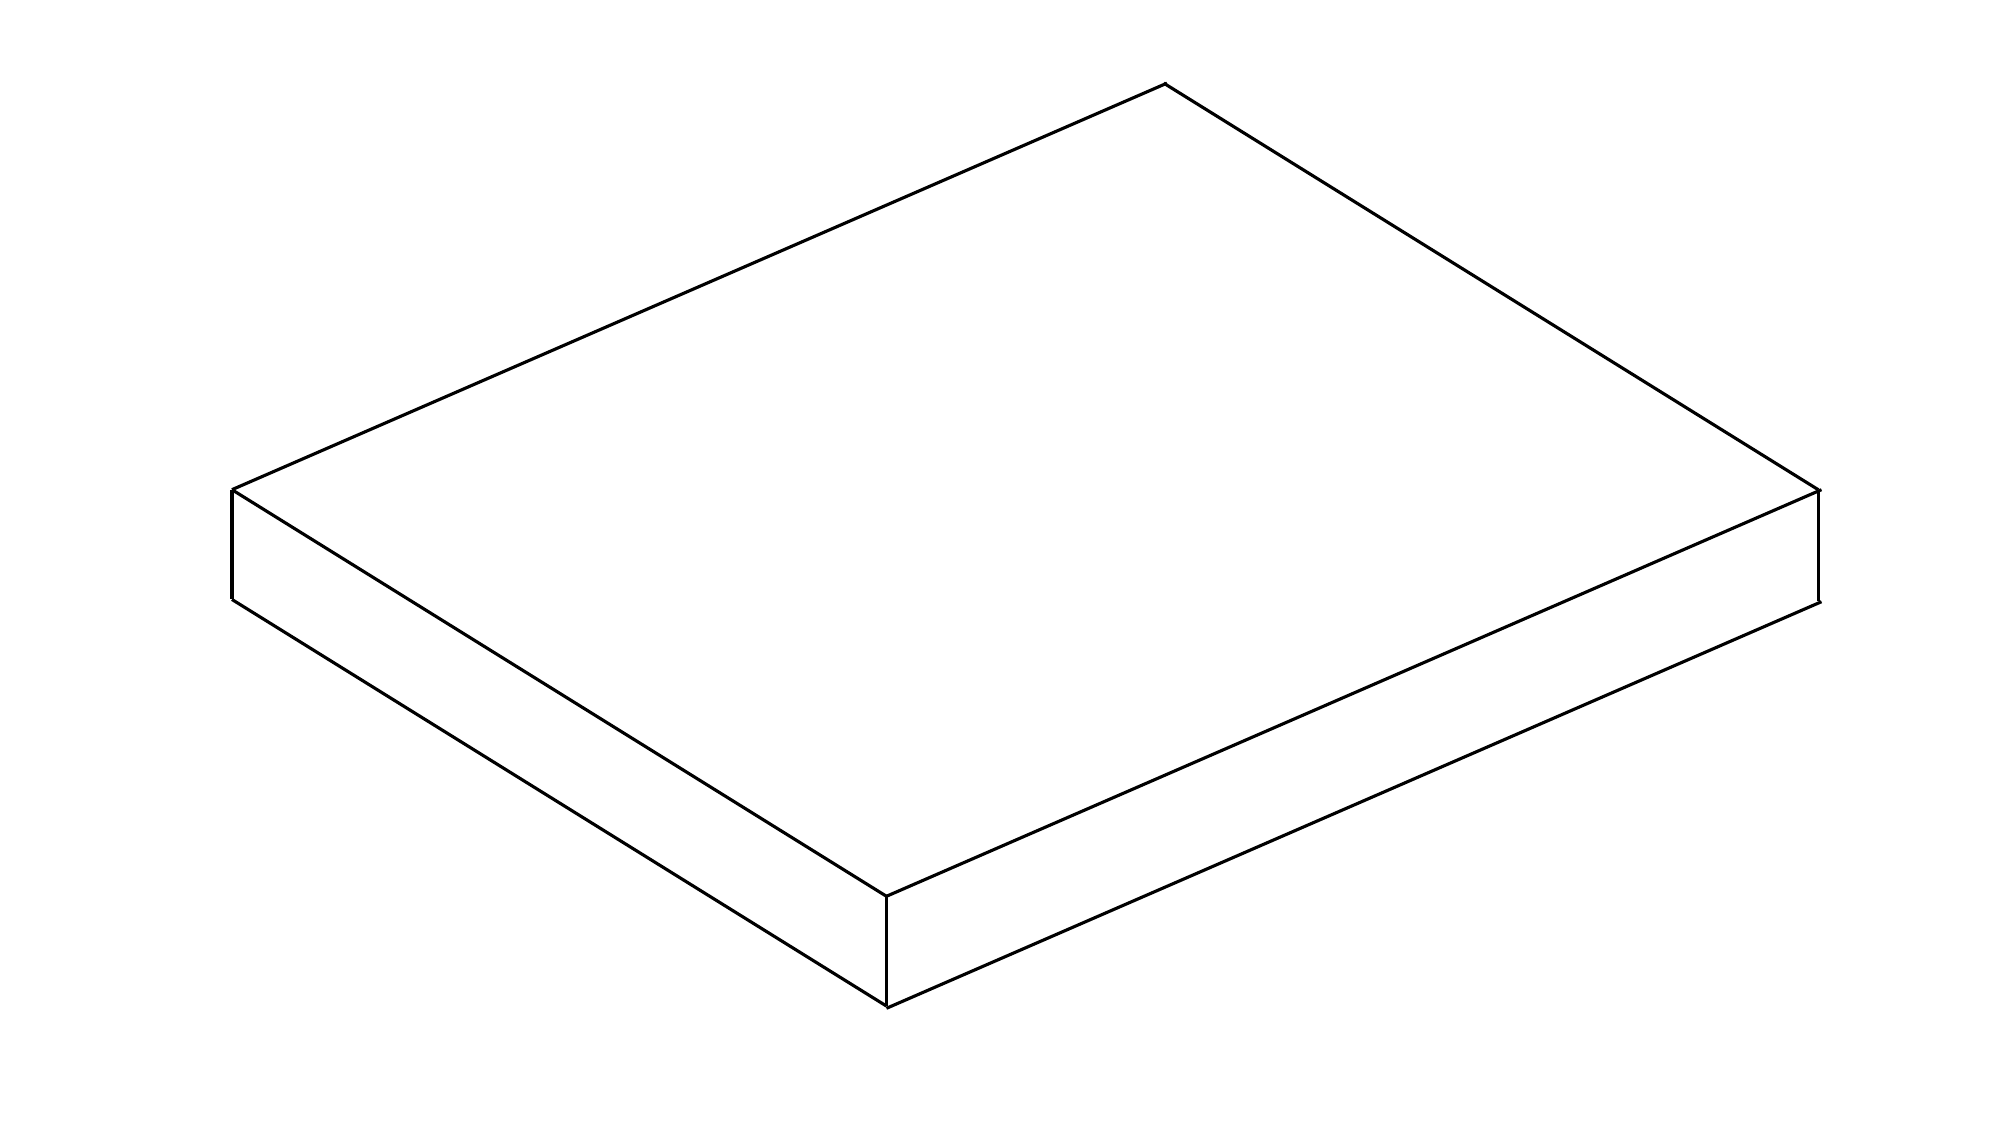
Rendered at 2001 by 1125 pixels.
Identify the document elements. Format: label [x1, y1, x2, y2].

text_box [231, 82, 1822, 1009]
